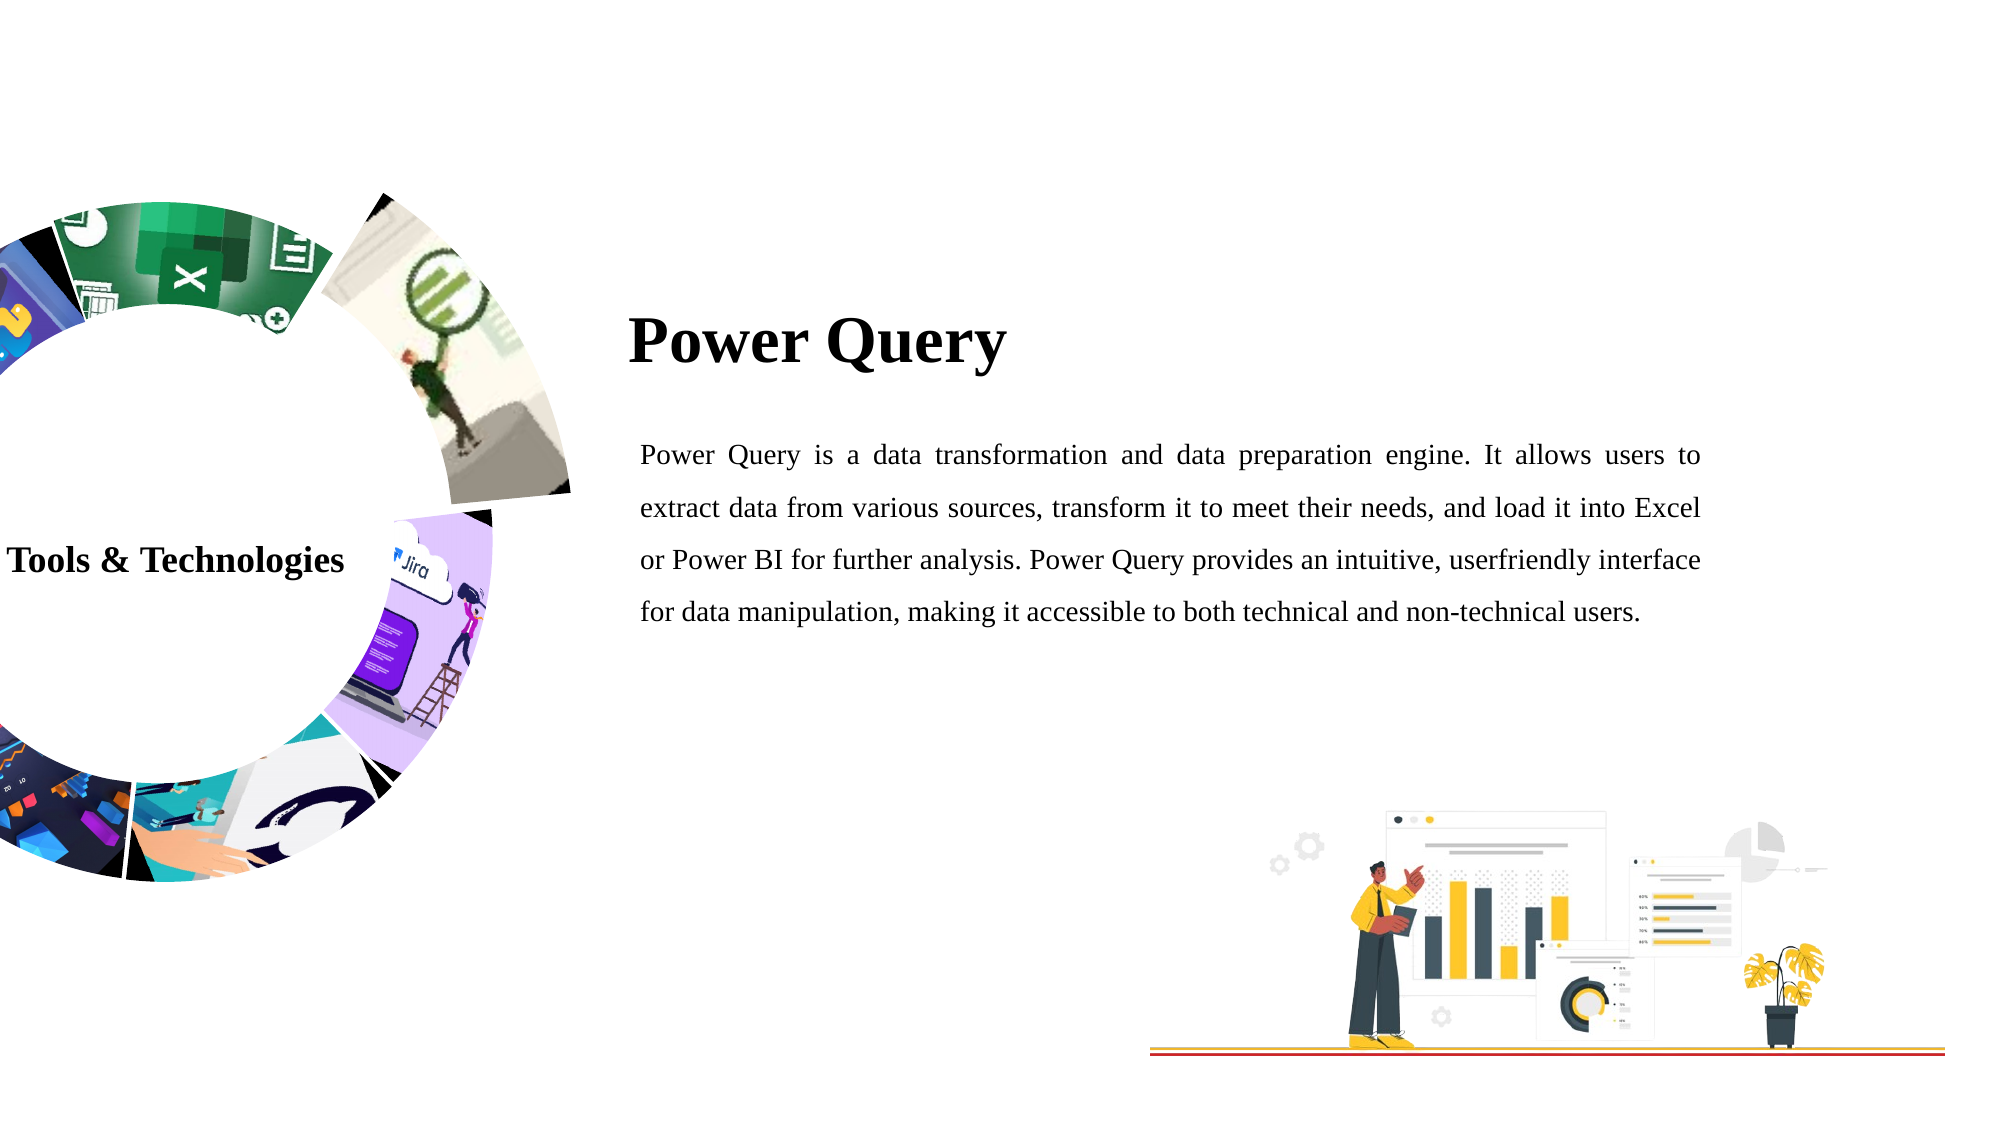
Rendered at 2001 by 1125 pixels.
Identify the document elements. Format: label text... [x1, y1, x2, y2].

picture [0, 125, 333, 493]
text_box Power Query is a data transformation and data preparation engine. It allows users to extract data from various sources, transform it to meet their needs, and load it into Excel or Power BI for further analysis. Power Query provides an intuitive, userfriendly interface for data manipulation, making it accessible to both technical and non-technical users. [625, 410, 1718, 636]
picture [126, 190, 569, 942]
picture [1150, 801, 1945, 1080]
text_box Power Query [613, 288, 1335, 383]
text_box Tools & Technologies [0, 527, 352, 588]
picture [0, 635, 132, 918]
